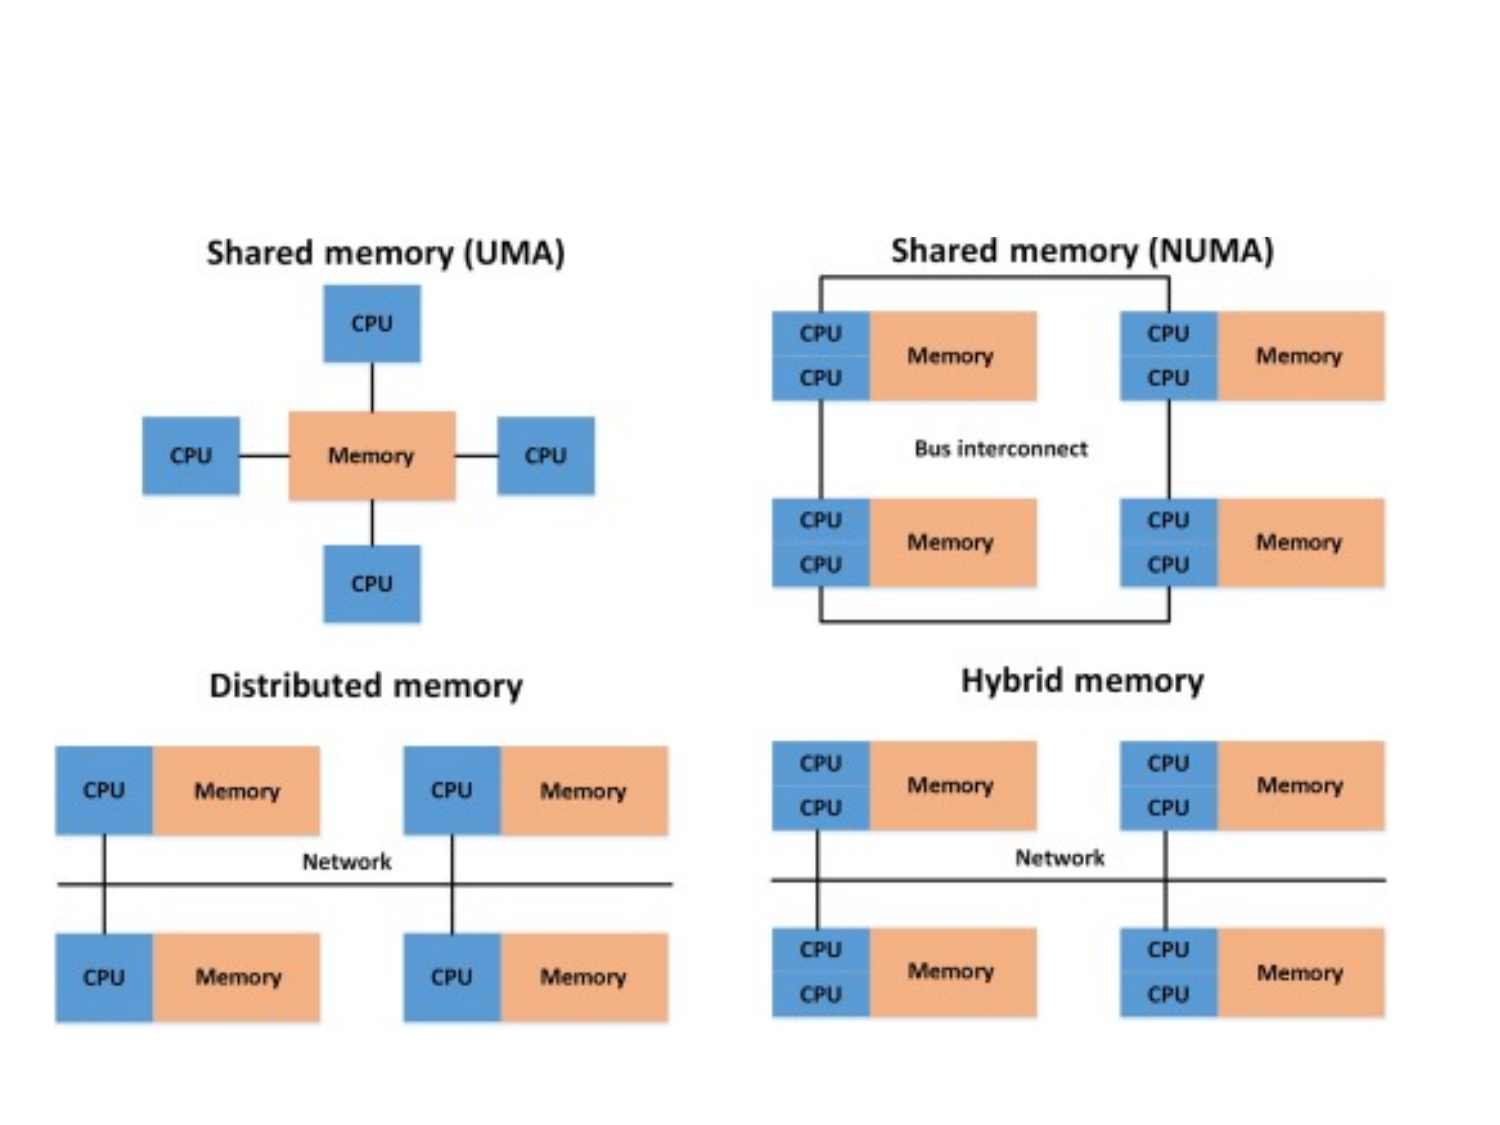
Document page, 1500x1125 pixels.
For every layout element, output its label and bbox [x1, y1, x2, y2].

picture [52, 237, 1390, 1030]
